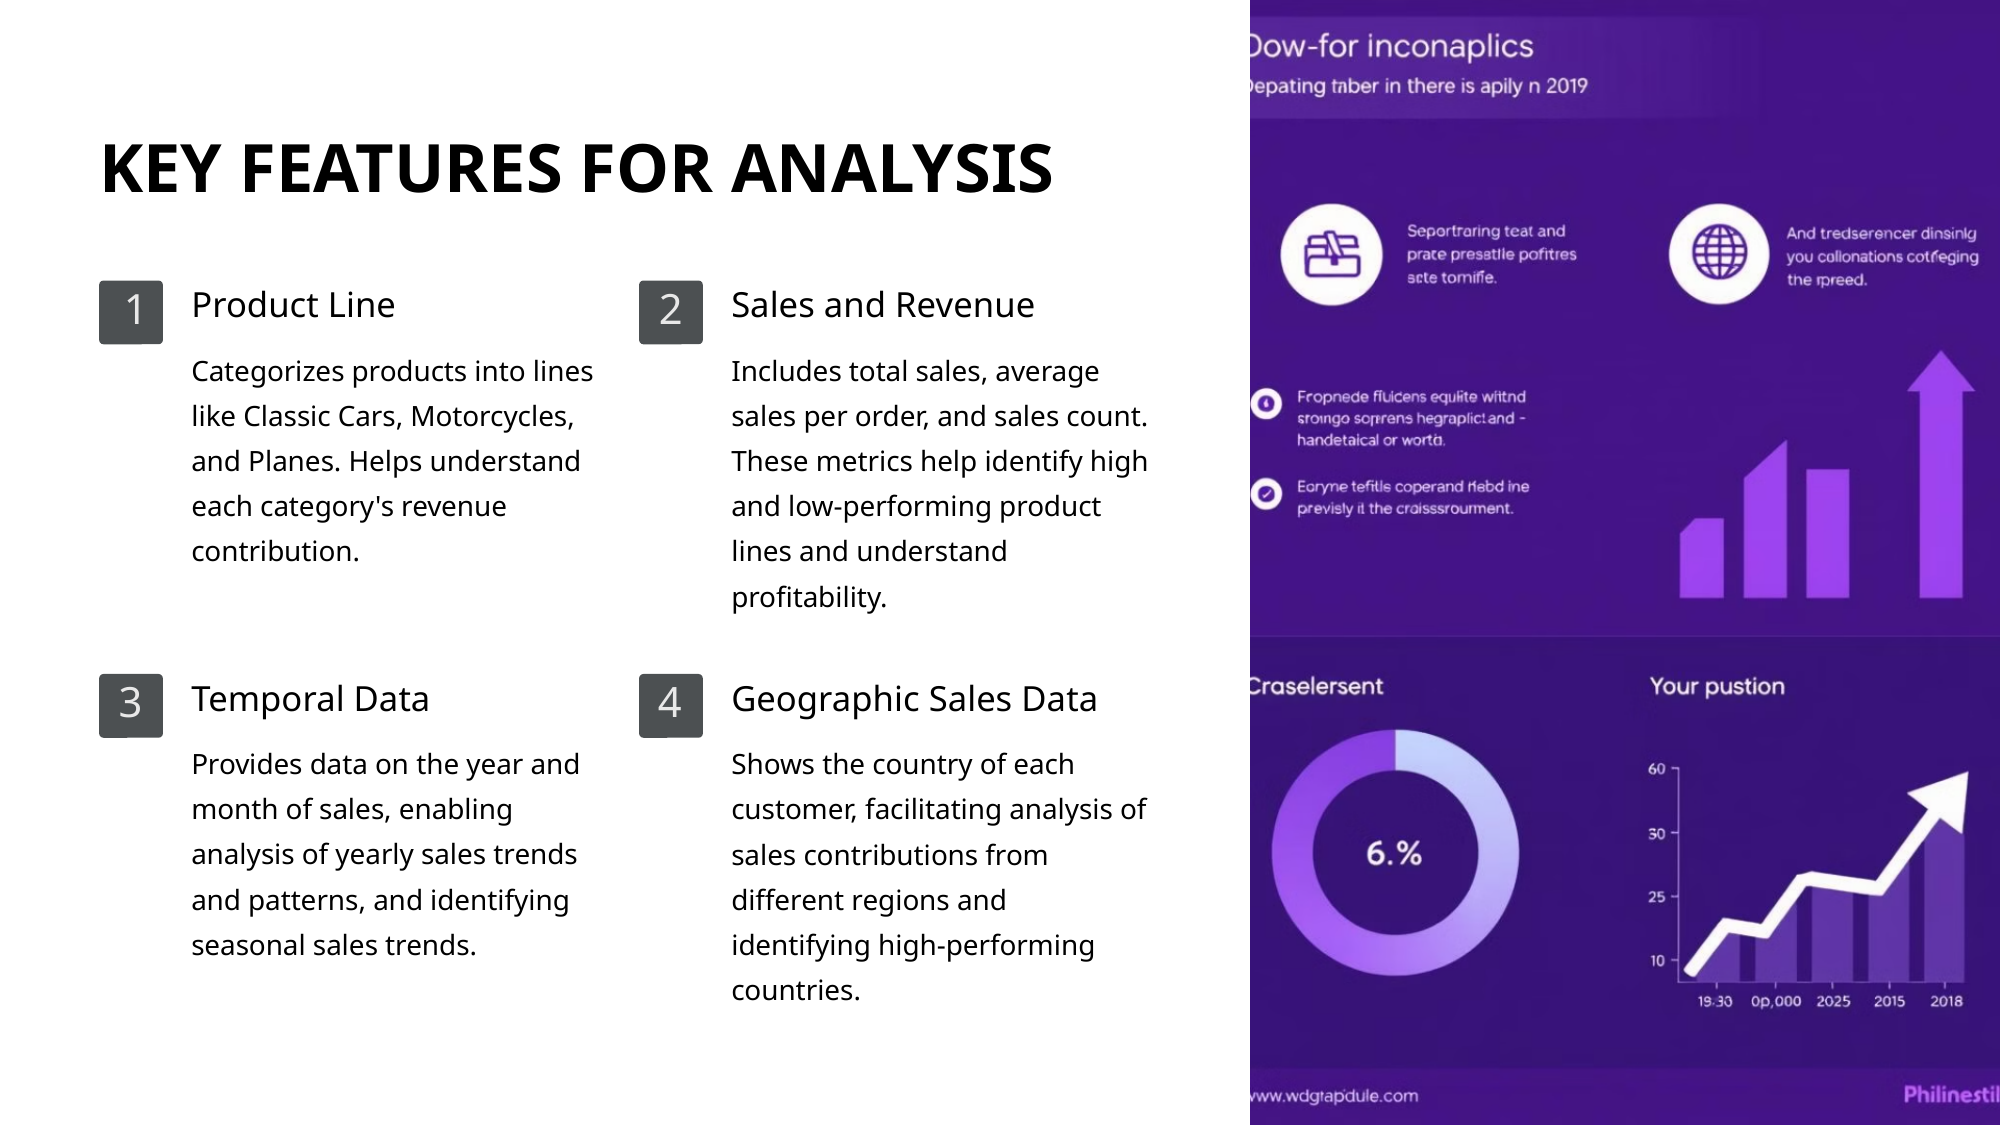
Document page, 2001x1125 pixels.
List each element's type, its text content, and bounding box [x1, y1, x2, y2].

text_box 2 [658, 291, 684, 334]
text_box Sales and Revenue [731, 280, 1086, 325]
text_box [99, 280, 163, 345]
text_box [639, 673, 703, 738]
text_box Categorizes products into lines like Classic Cars, Motorcycles, and Planes. Helps understand each category's revenue contribution. [191, 341, 611, 569]
picture [1249, 0, 2000, 1125]
text_box Provides data on the year and month of sales, enabling analysis of yearly sales trends and patterns, and identifying seasonal sales trends. [191, 735, 611, 962]
text_box 1 [124, 291, 138, 334]
text_box 3 [118, 684, 144, 728]
text_box Geographic Sales Data [731, 673, 1109, 719]
text_box KEY FEATURES FOR ANALYSIS [99, 117, 932, 207]
text_box Shows the country of each customer, facilitating analysis of sales contributions from different regions and identifying high-performing countries. [731, 735, 1151, 1008]
text_box Temporal Data [191, 673, 546, 719]
text_box 4 [657, 684, 685, 728]
text_box [639, 280, 703, 345]
text_box Includes total sales, average sales per order, and sales count. These metrics help identify high and low-performing product lines and understand profitability. [731, 341, 1151, 614]
text_box [99, 673, 163, 738]
text_box Product Line [191, 280, 546, 325]
